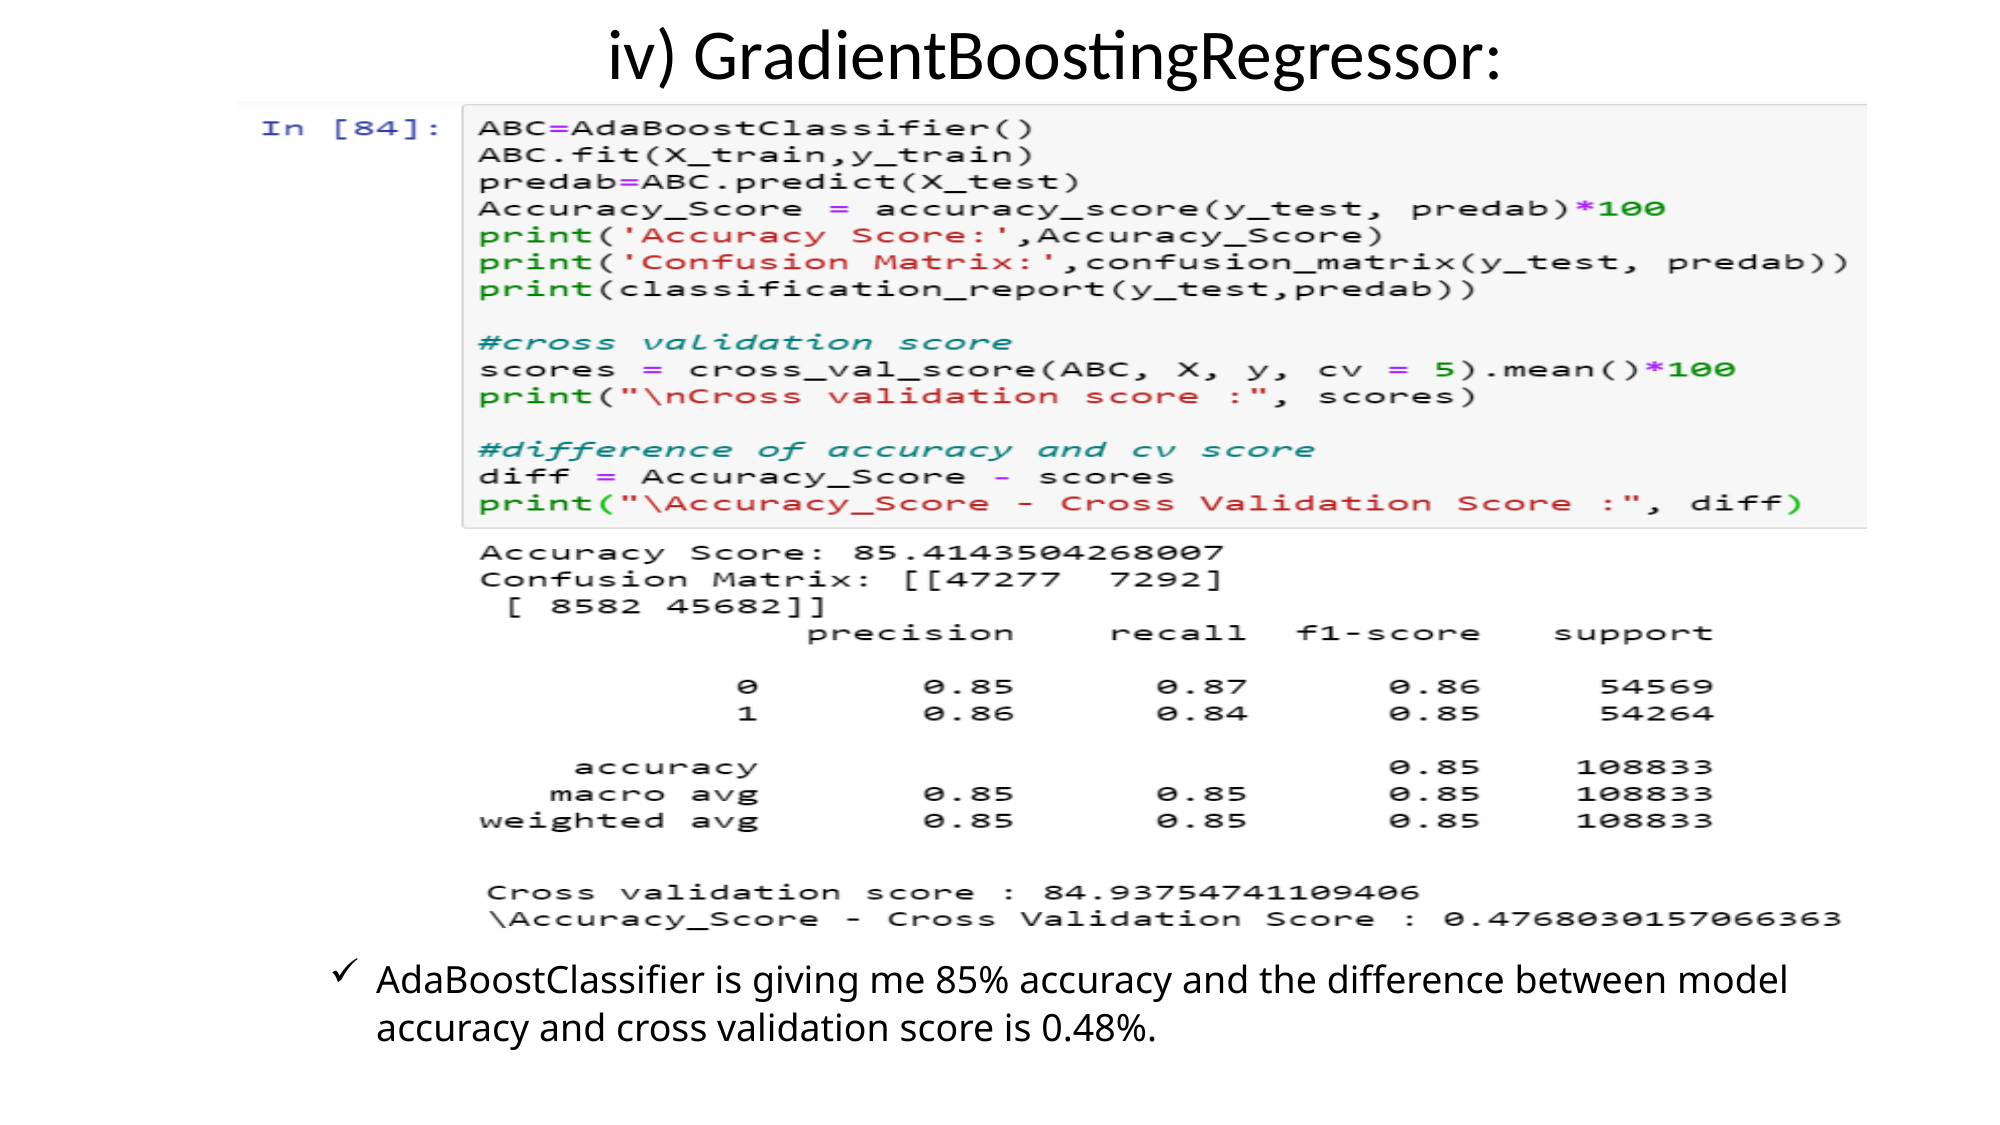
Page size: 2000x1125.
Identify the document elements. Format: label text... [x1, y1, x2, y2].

picture [235, 101, 1867, 846]
title iv) GradientBoostingRegressor: [249, 0, 1863, 100]
text_box AdaBoostClassifier is giving me 85% accuracy and the difference between model accuracy and cross validation score is 0.48%. [314, 945, 1851, 1057]
picture [455, 870, 1863, 946]
